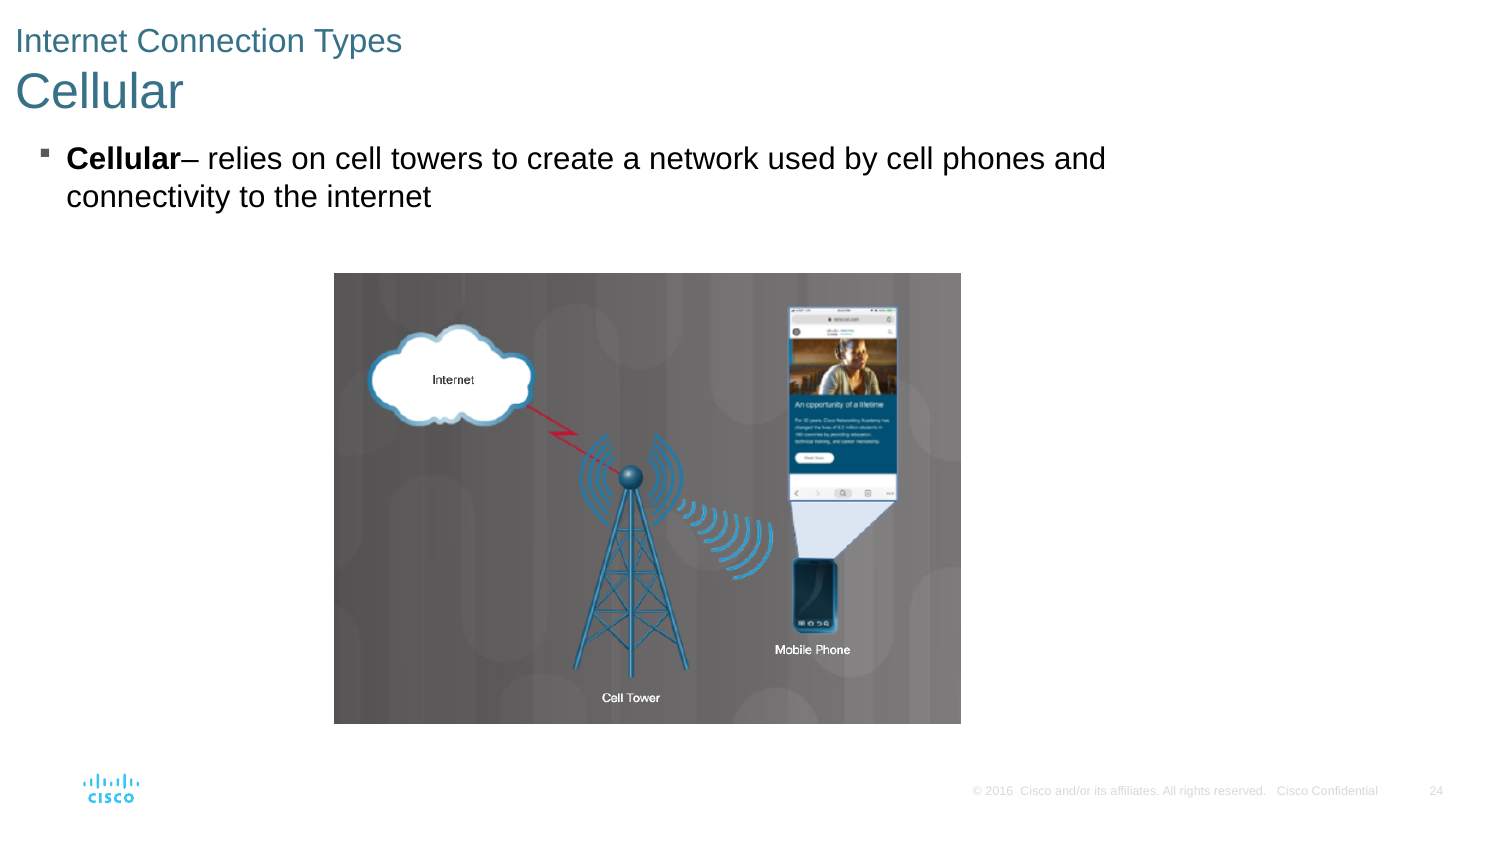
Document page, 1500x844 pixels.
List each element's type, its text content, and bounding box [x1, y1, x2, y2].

title Internet Connection Types Cellular [0, 6, 1500, 131]
picture [333, 273, 961, 724]
list Cellular– relies on cell towers to create a network used by cell phones and connectivity to the internet [23, 131, 1281, 262]
